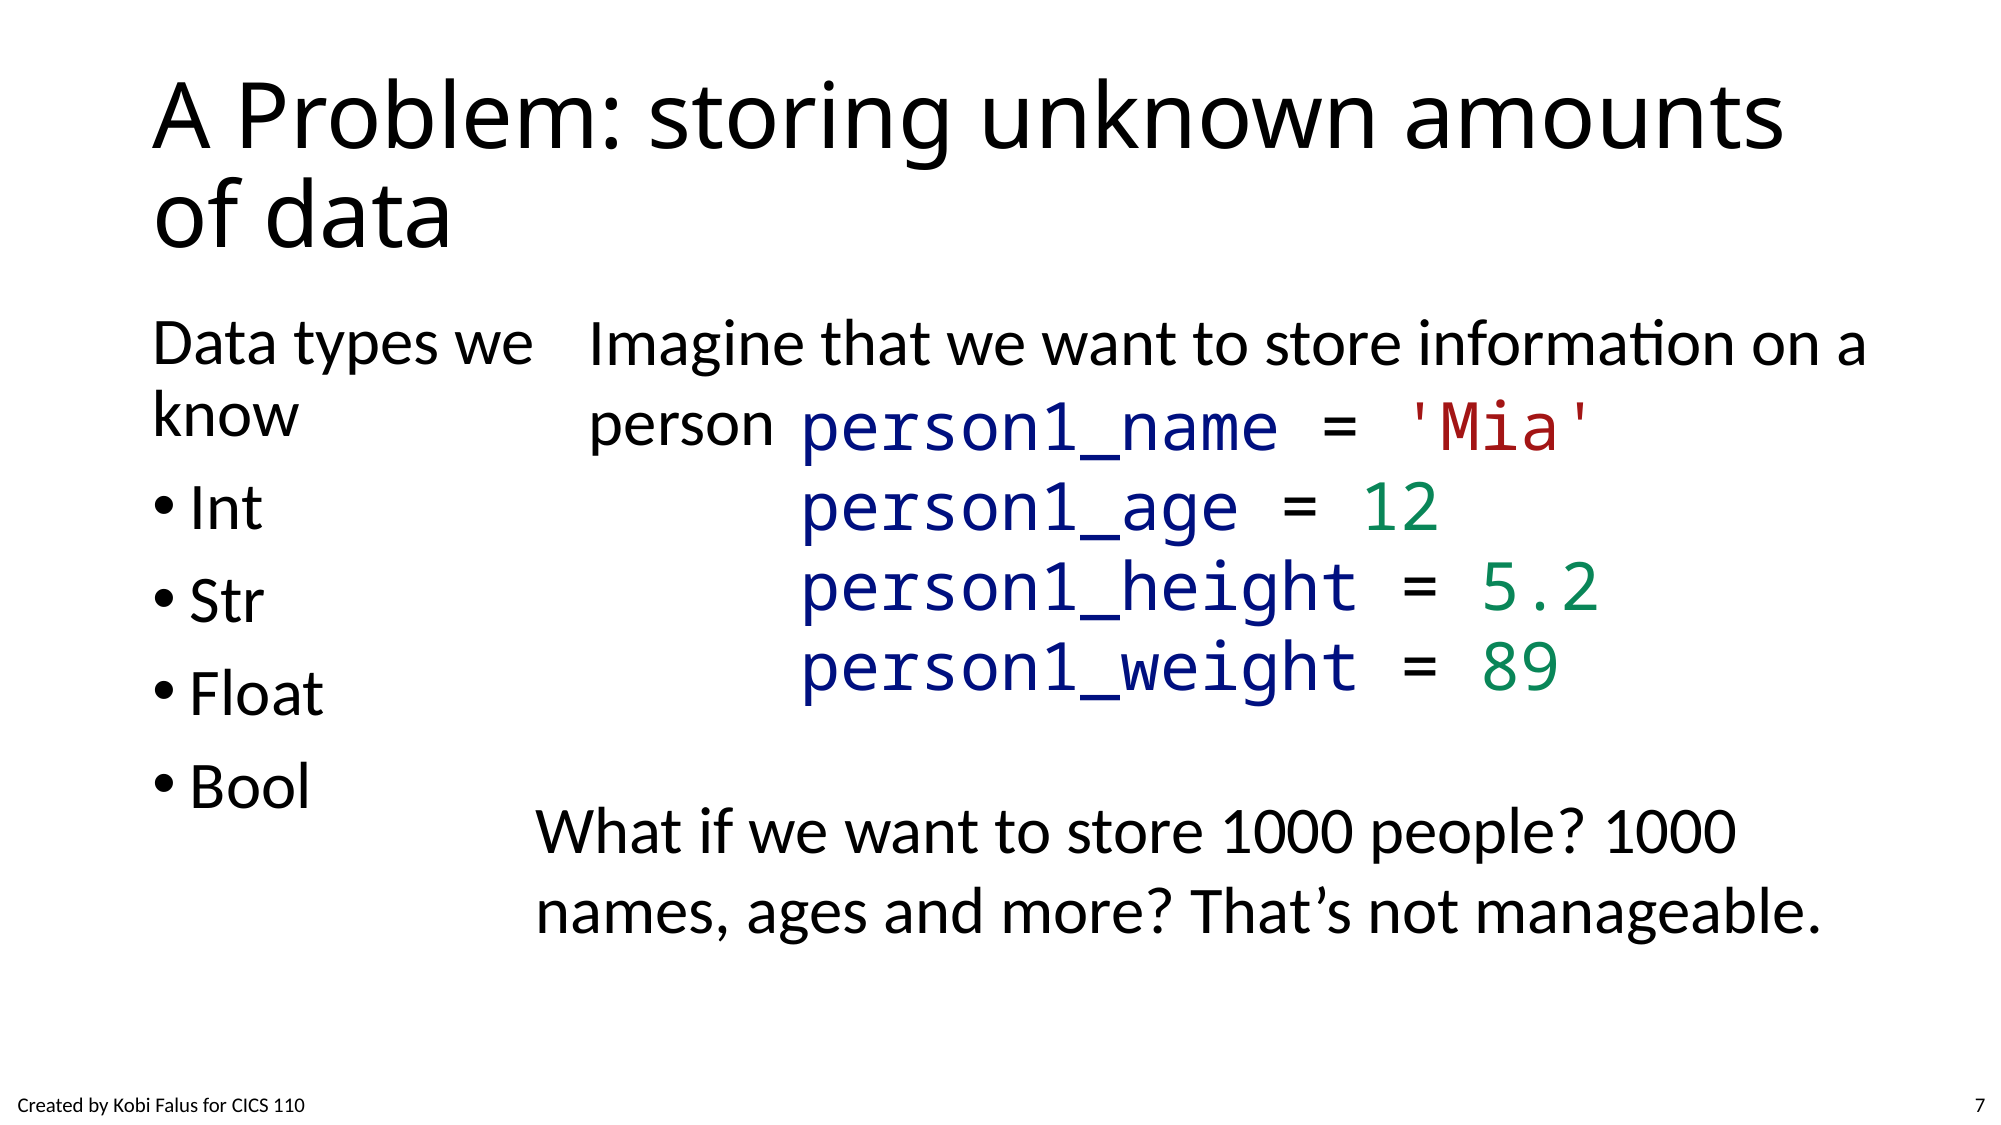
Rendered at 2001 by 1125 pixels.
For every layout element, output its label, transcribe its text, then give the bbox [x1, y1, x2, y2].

title A Problem: storing unknown amounts of data [137, 59, 1863, 278]
text_box Imagine that we want to store information on a person [574, 291, 1934, 466]
list Data types we know Int Str Float Bool [137, 299, 620, 1014]
text_box person1_name = 'Mia' person1_age = 12 person1_height = 5.2 person1_weight = 89 [785, 376, 1616, 712]
text_box What if we want to store 1000 people? 1000 names, ages and more? That’s not manageable. [520, 780, 1881, 955]
